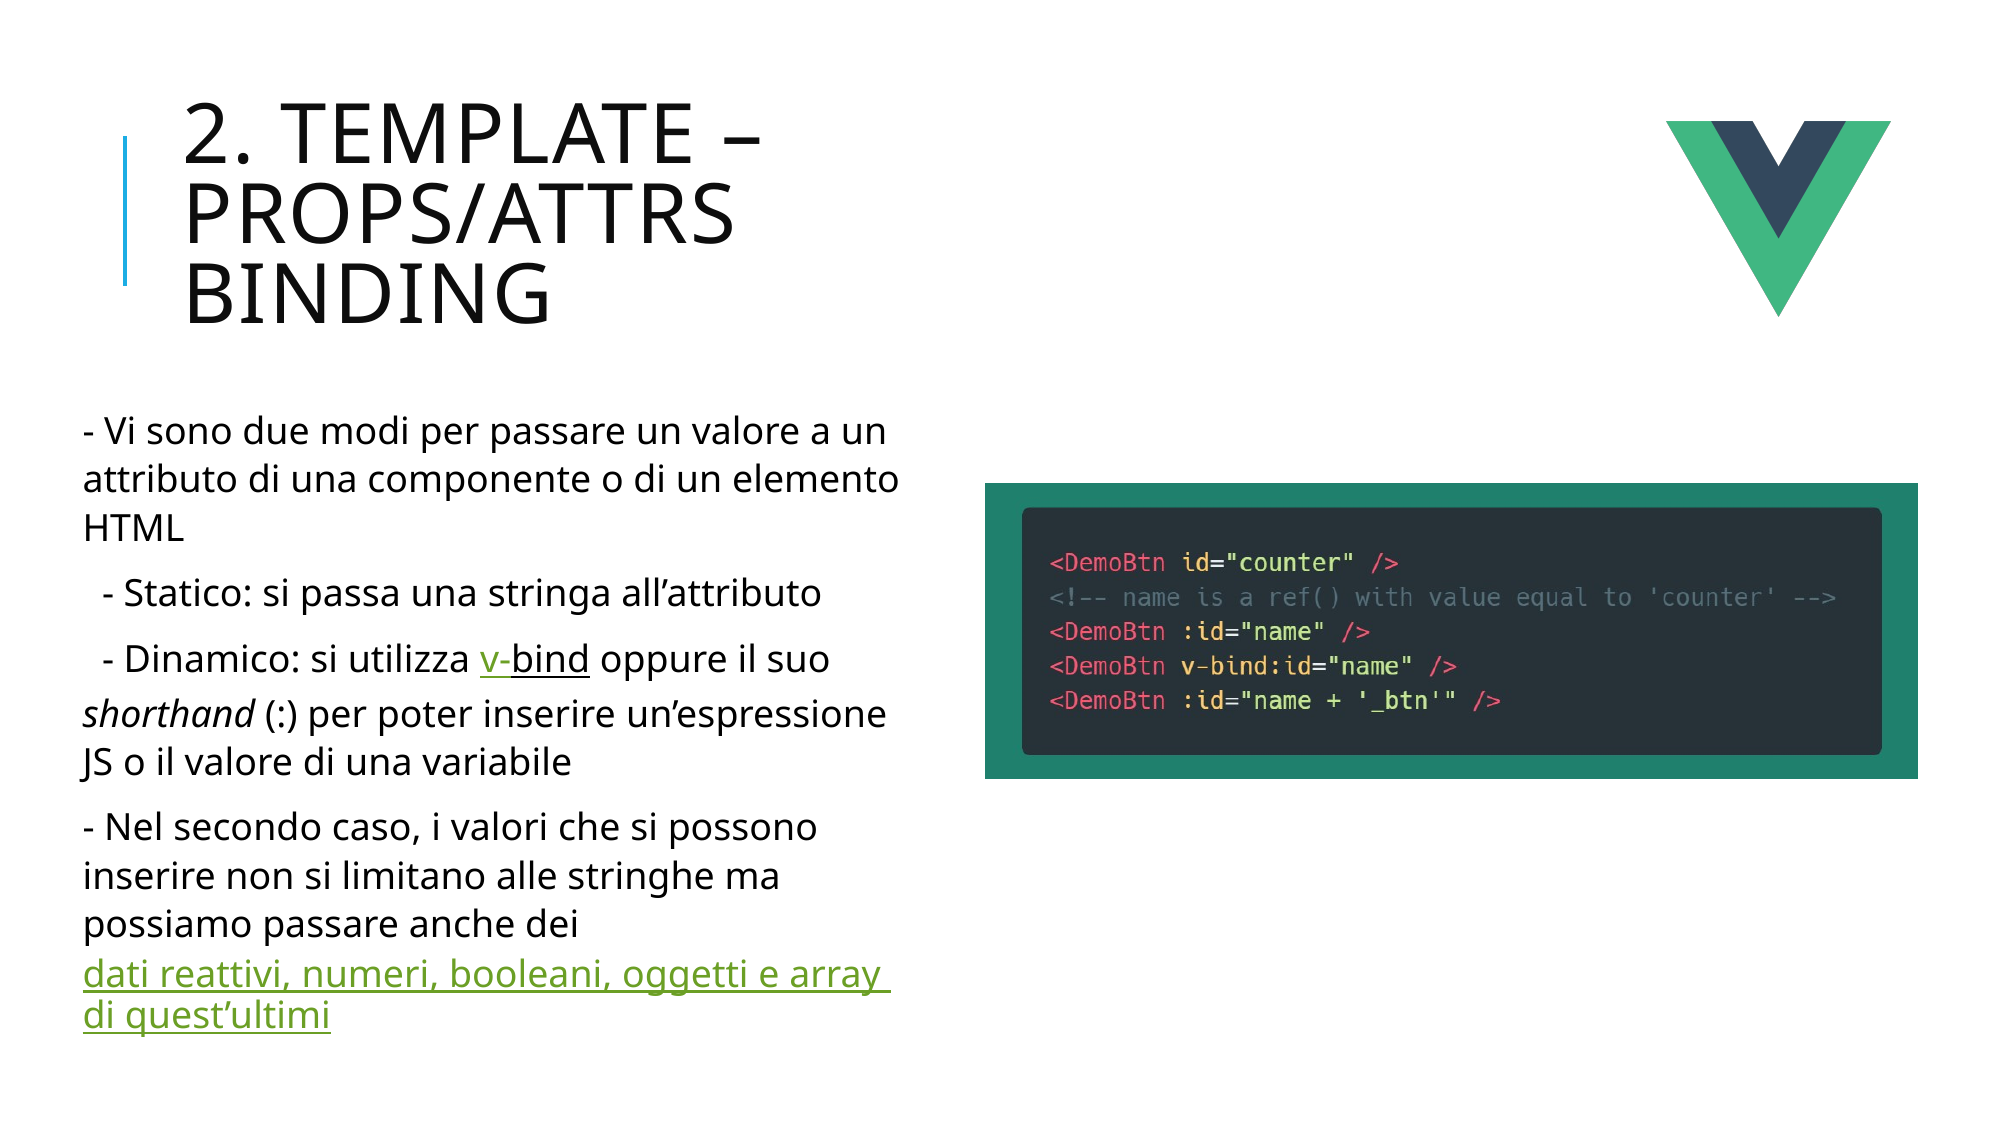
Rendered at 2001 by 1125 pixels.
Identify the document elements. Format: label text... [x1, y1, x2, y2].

picture [985, 483, 1918, 780]
picture [1666, 121, 1891, 317]
title 2. Template – props/attrs binding [168, 77, 888, 363]
list - Vi sono due modi per passare un valore a un attributo di una componente o di un elemento HTML - Statico: si passa una stringa all’attributo - Dinamico: si utilizza v-bind oppure il suo shorthand (:) per poter inserire un’espressione JS o il valore di una variabile - Nel secondo caso, i valori che si possono inserire non si limitano alle stringhe ma possiamo passare anche dei dati reattivi, numeri, booleani, oggetti e array di quest’ultimi [67, 395, 929, 1013]
